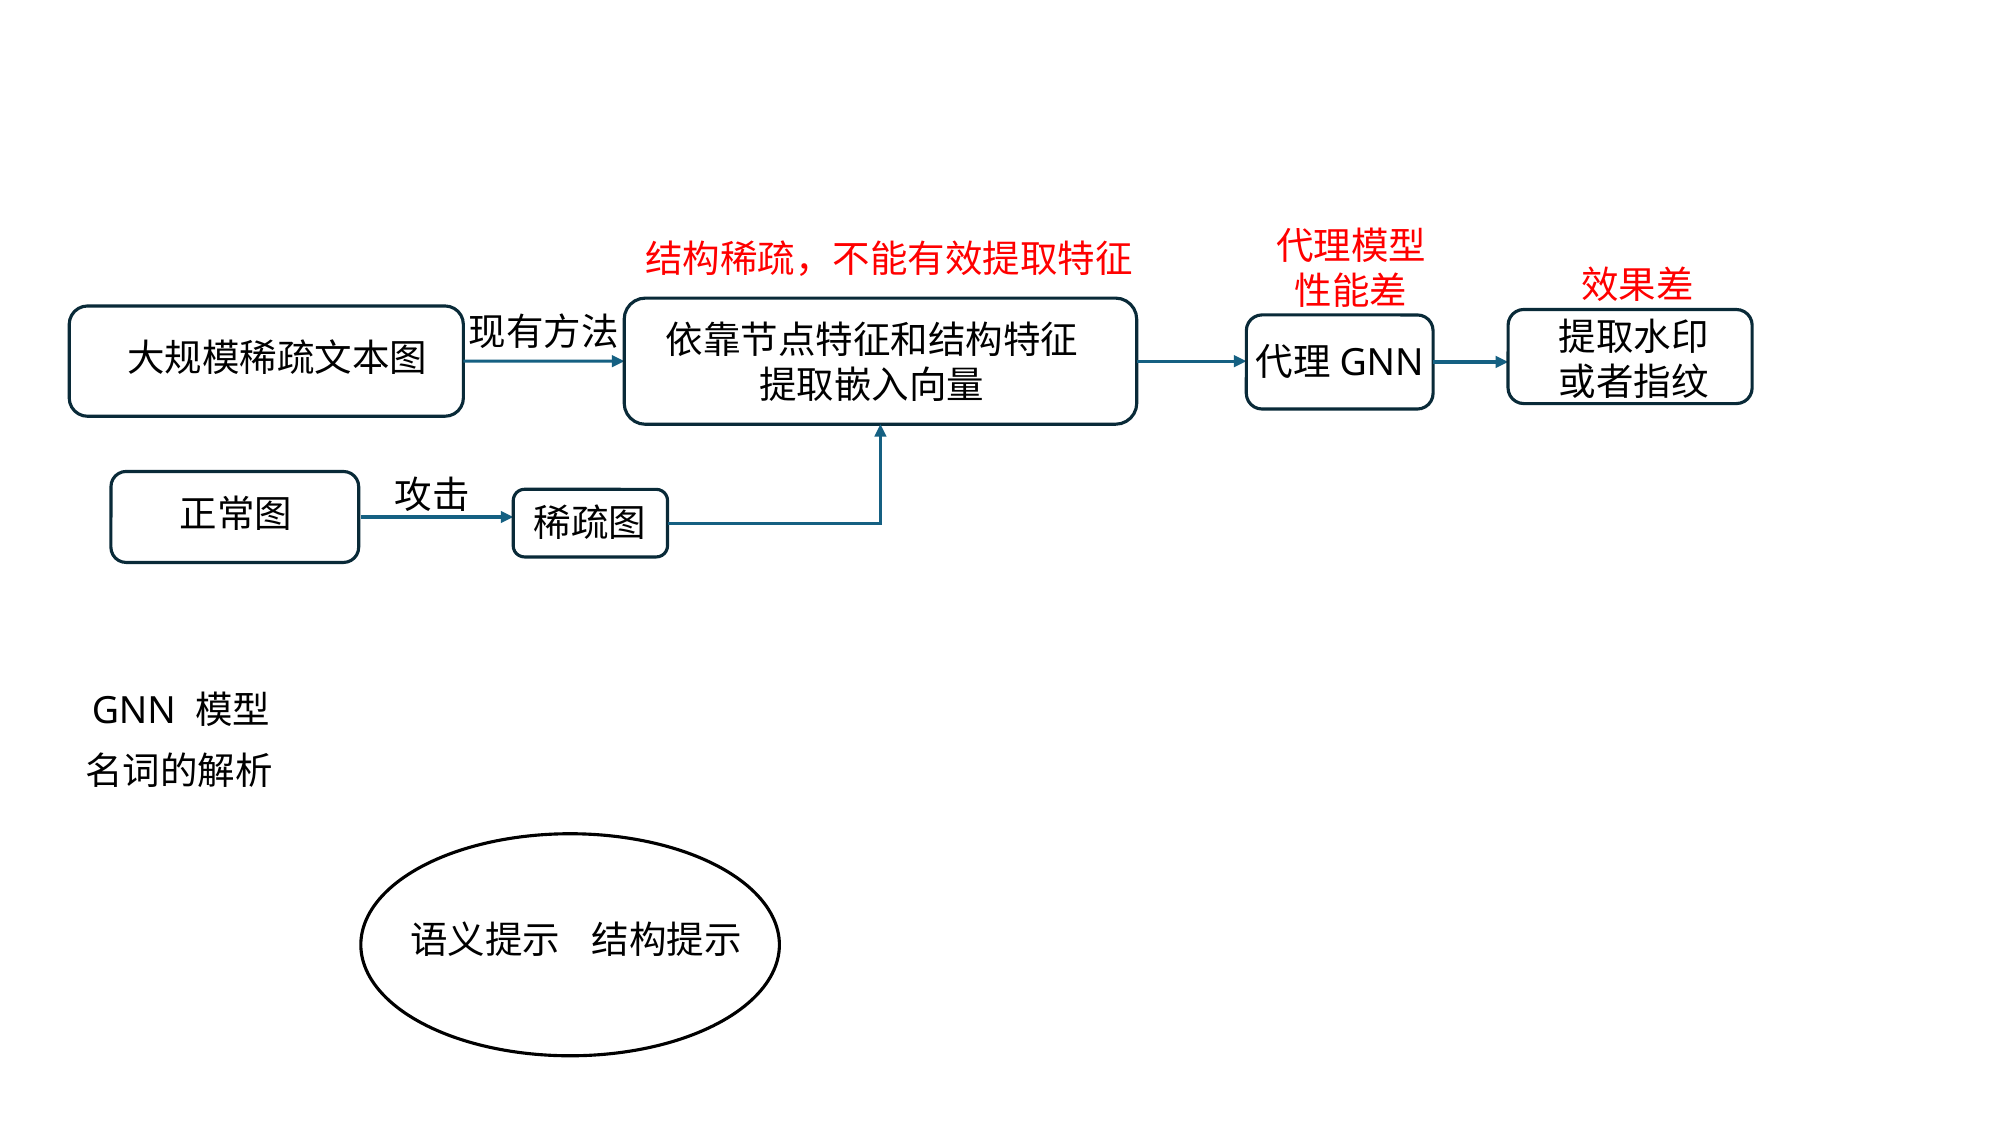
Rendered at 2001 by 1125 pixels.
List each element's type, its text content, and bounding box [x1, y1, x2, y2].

text_box 语义提示 [395, 908, 576, 969]
text_box GNN 模型 [77, 678, 294, 739]
text_box 代理GNN [1435, 364, 1439, 391]
text_box 名词的解析 [70, 739, 288, 800]
text_box 代理GNN [1240, 362, 1244, 391]
text_box 结构稀疏，不能有效提取特征 [630, 227, 1148, 288]
text_box [1506, 307, 1543, 406]
text_box 代理模型 性能差 [1261, 214, 1441, 320]
text_box [1724, 307, 1754, 406]
text_box 现有方法 [453, 300, 634, 361]
text_box 代理GNN [1435, 330, 1439, 360]
text_box 代理GNN [1240, 330, 1244, 360]
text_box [666, 423, 881, 524]
text_box 提取水印 或者指纹 [1543, 305, 1724, 411]
text_box 依靠节点特征和结构特征 提取嵌入向量 [650, 308, 1093, 414]
text_box 效果差 [1566, 253, 1709, 314]
text_box 攻击 [379, 518, 485, 524]
text_box 结构提示 [577, 908, 757, 969]
text_box [359, 832, 781, 1058]
text_box [511, 487, 670, 559]
text_box [109, 469, 361, 565]
text_box [67, 304, 465, 418]
text_box 攻击 [379, 463, 485, 516]
text_box [622, 296, 1139, 426]
text_box [1244, 313, 1435, 411]
